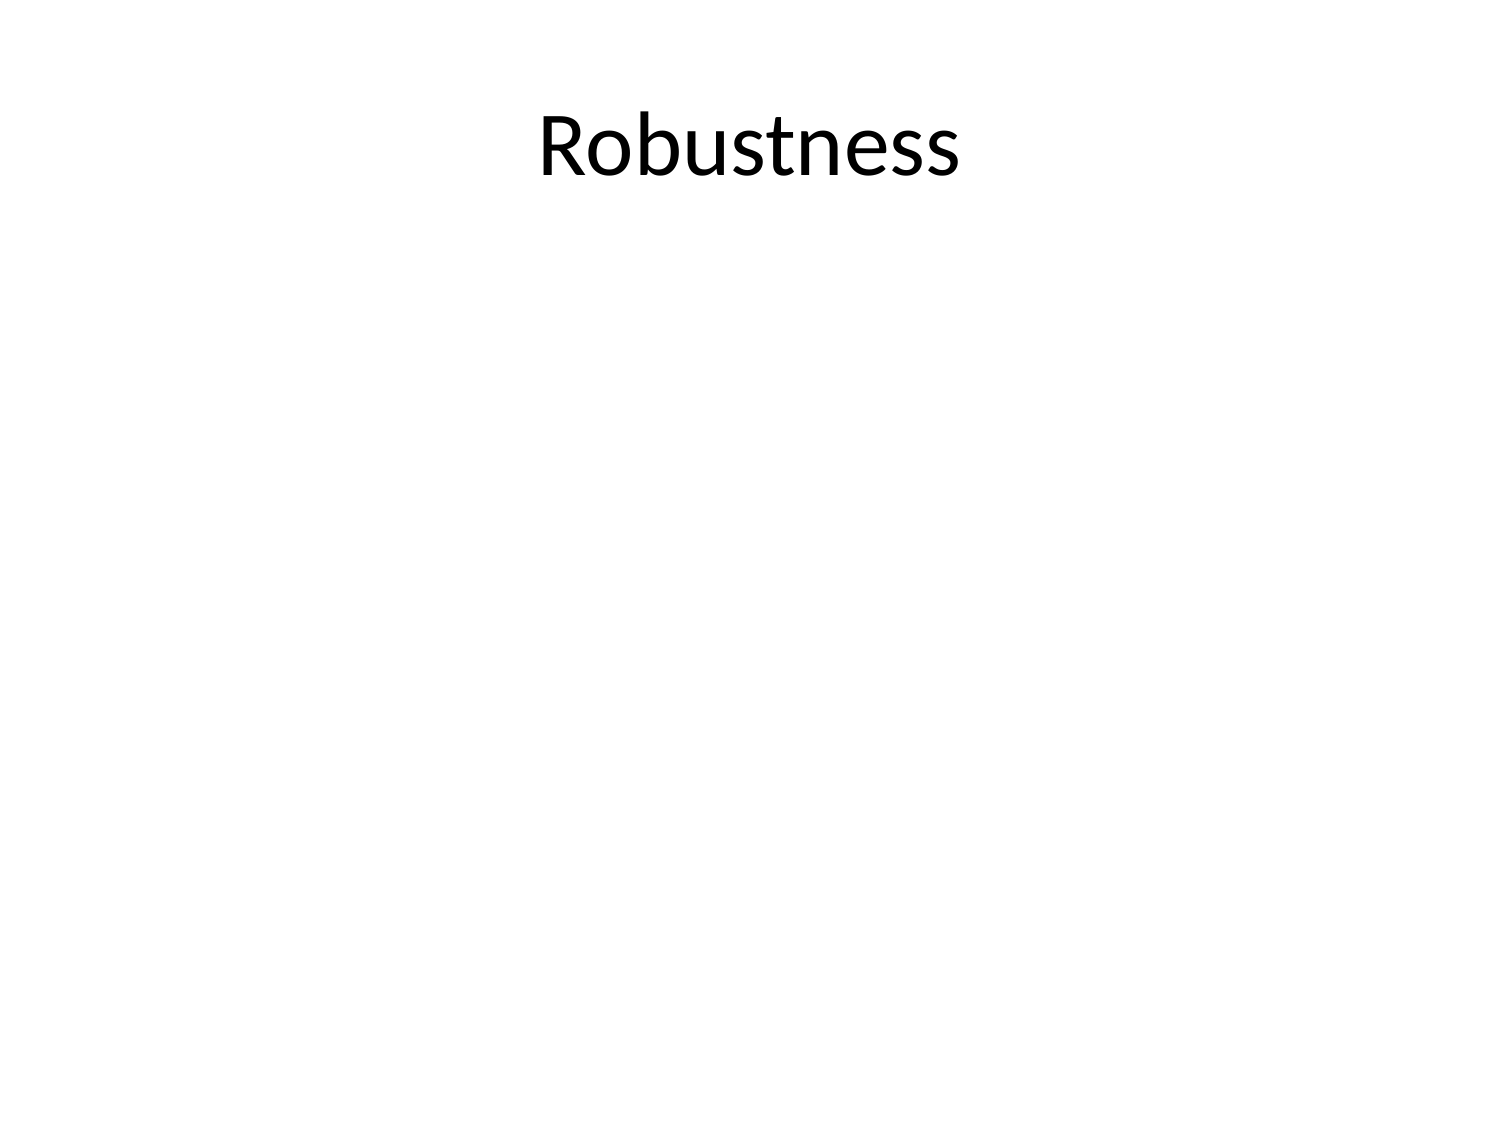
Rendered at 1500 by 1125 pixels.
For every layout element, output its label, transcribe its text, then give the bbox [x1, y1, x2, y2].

title Robustness [75, 45, 1425, 233]
